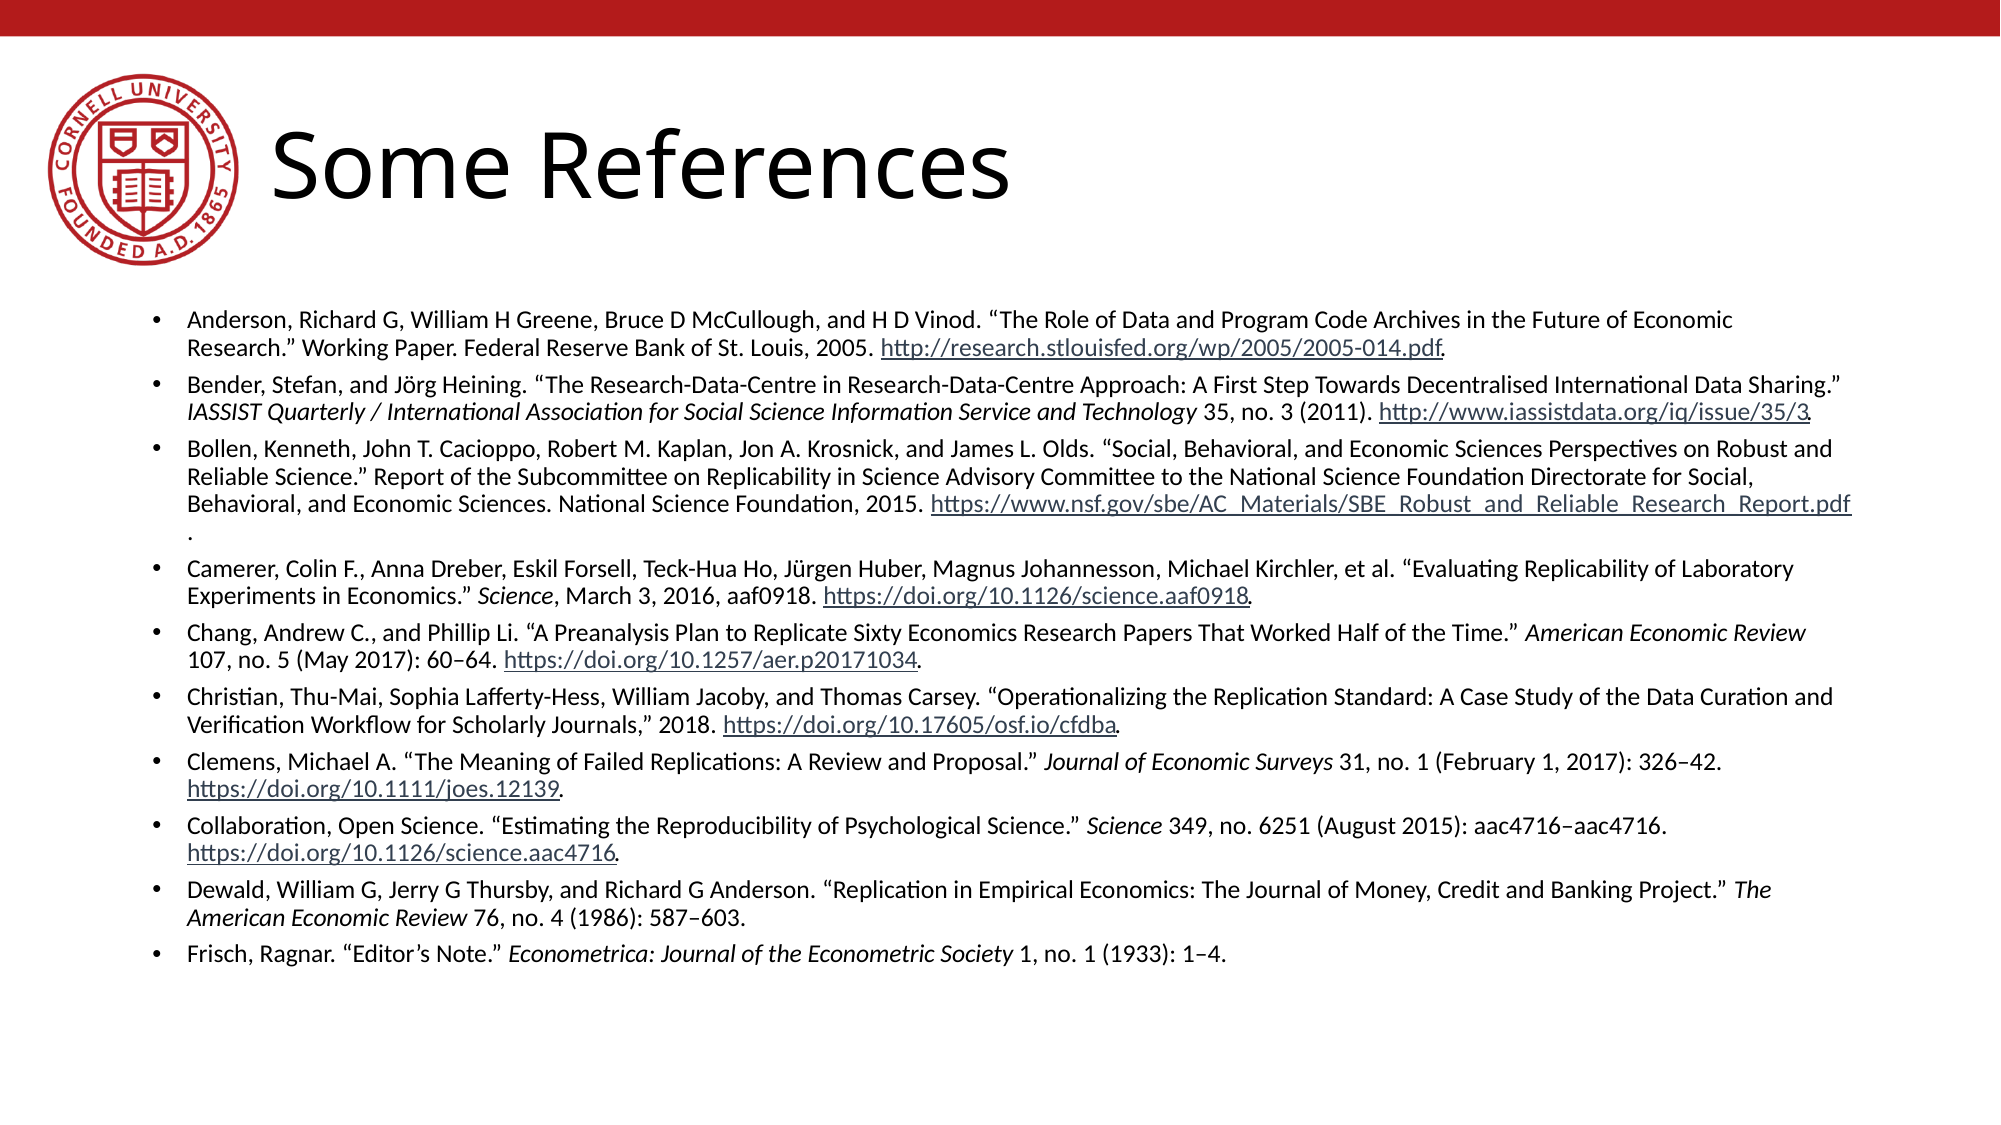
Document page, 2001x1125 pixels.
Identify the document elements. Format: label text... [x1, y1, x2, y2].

title Some References [255, 59, 1860, 278]
list Anderson, Richard G, William H Greene, Bruce D McCullough, and H D Vinod. “The Role of Data and Program Code Archives in the Future of Economic Research.” Working Paper. Federal Reserve Bank of St. Louis, 2005. http://research.stlouisfed.org/wp/2005/2005-014.pdf. Bender, Stefan, and Jörg Heining. “The Research-Data-Centre in Research-Data-Centre Approach: A First Step Towards Decentralised International Data Sharing.” IASSIST Quarterly / International Association for Social Science Information Service and Technology 35, no. 3 (2011). http://www.iassistdata.org/iq/issue/35/3. Bollen, Kenneth, John T. Cacioppo, Robert M. Kaplan, Jon A. Krosnick, and James L. Olds. “Social, Behavioral, and Economic Sciences Perspectives on Robust and Reliable Science.” Report of the Subcommittee on Replicability in Science Advisory Committee to the National Science Foundation Directorate for Social, Behavioral, and Economic Sciences. National Science Foundation, 2015. https://www.nsf.gov/sbe/AC_Materials/SBE_Robust_and_Reliable_Research_Report.pdf. Camerer, Colin F., Anna Dreber, Eskil Forsell, Teck-Hua Ho, Jürgen Huber, Magnus Johannesson, Michael Kirchler, et al. “Evaluating Replicability of Laboratory Experiments in Economics.” Science, March 3, 2016, aaf0918. https://doi.org/10.1126/science.aaf0918. Chang, Andrew C., and Phillip Li. “A Preanalysis Plan to Replicate Sixty Economics Research Papers That Worked Half of the Time.” American Economic Review 107, no. 5 (May 2017): 60–64. https://doi.org/10.1257/aer.p20171034. Christian, Thu-Mai, Sophia Lafferty-Hess, William Jacoby, and Thomas Carsey. “Operationalizing the Replication Standard: A Case Study of the Data Curation and Verification Workflow for Scholarly Journals,” 2018. https://doi.org/10.17605/osf.io/cfdba. Clemens, Michael A. “The Meaning of Failed Replications: A Review and Proposal.” Journal of Economic Surveys 31, no. 1 (February 1, 2017): 326–42. https://doi.org/10.1111/joes.12139. Collaboration, Open Science. “Estimating the Reproducibility of Psychological Science.” Science 349, no. 6251 (August 2015): aac4716–aac4716. https://doi.org/10.1126/science.aac4716. Dewald, William G, Jerry G Thursby, and Richard G Anderson. “Replication in Empirical Economics: The Journal of Money, Credit and Banking Project.” The American Economic Review 76, no. 4 (1986): 587–603. Frisch, Ragnar. “Editor’s Note.” Econometrica: Journal of the Econometric Society 1, no. 1 (1933): 1–4. [137, 299, 1863, 1014]
picture [39, 65, 255, 274]
